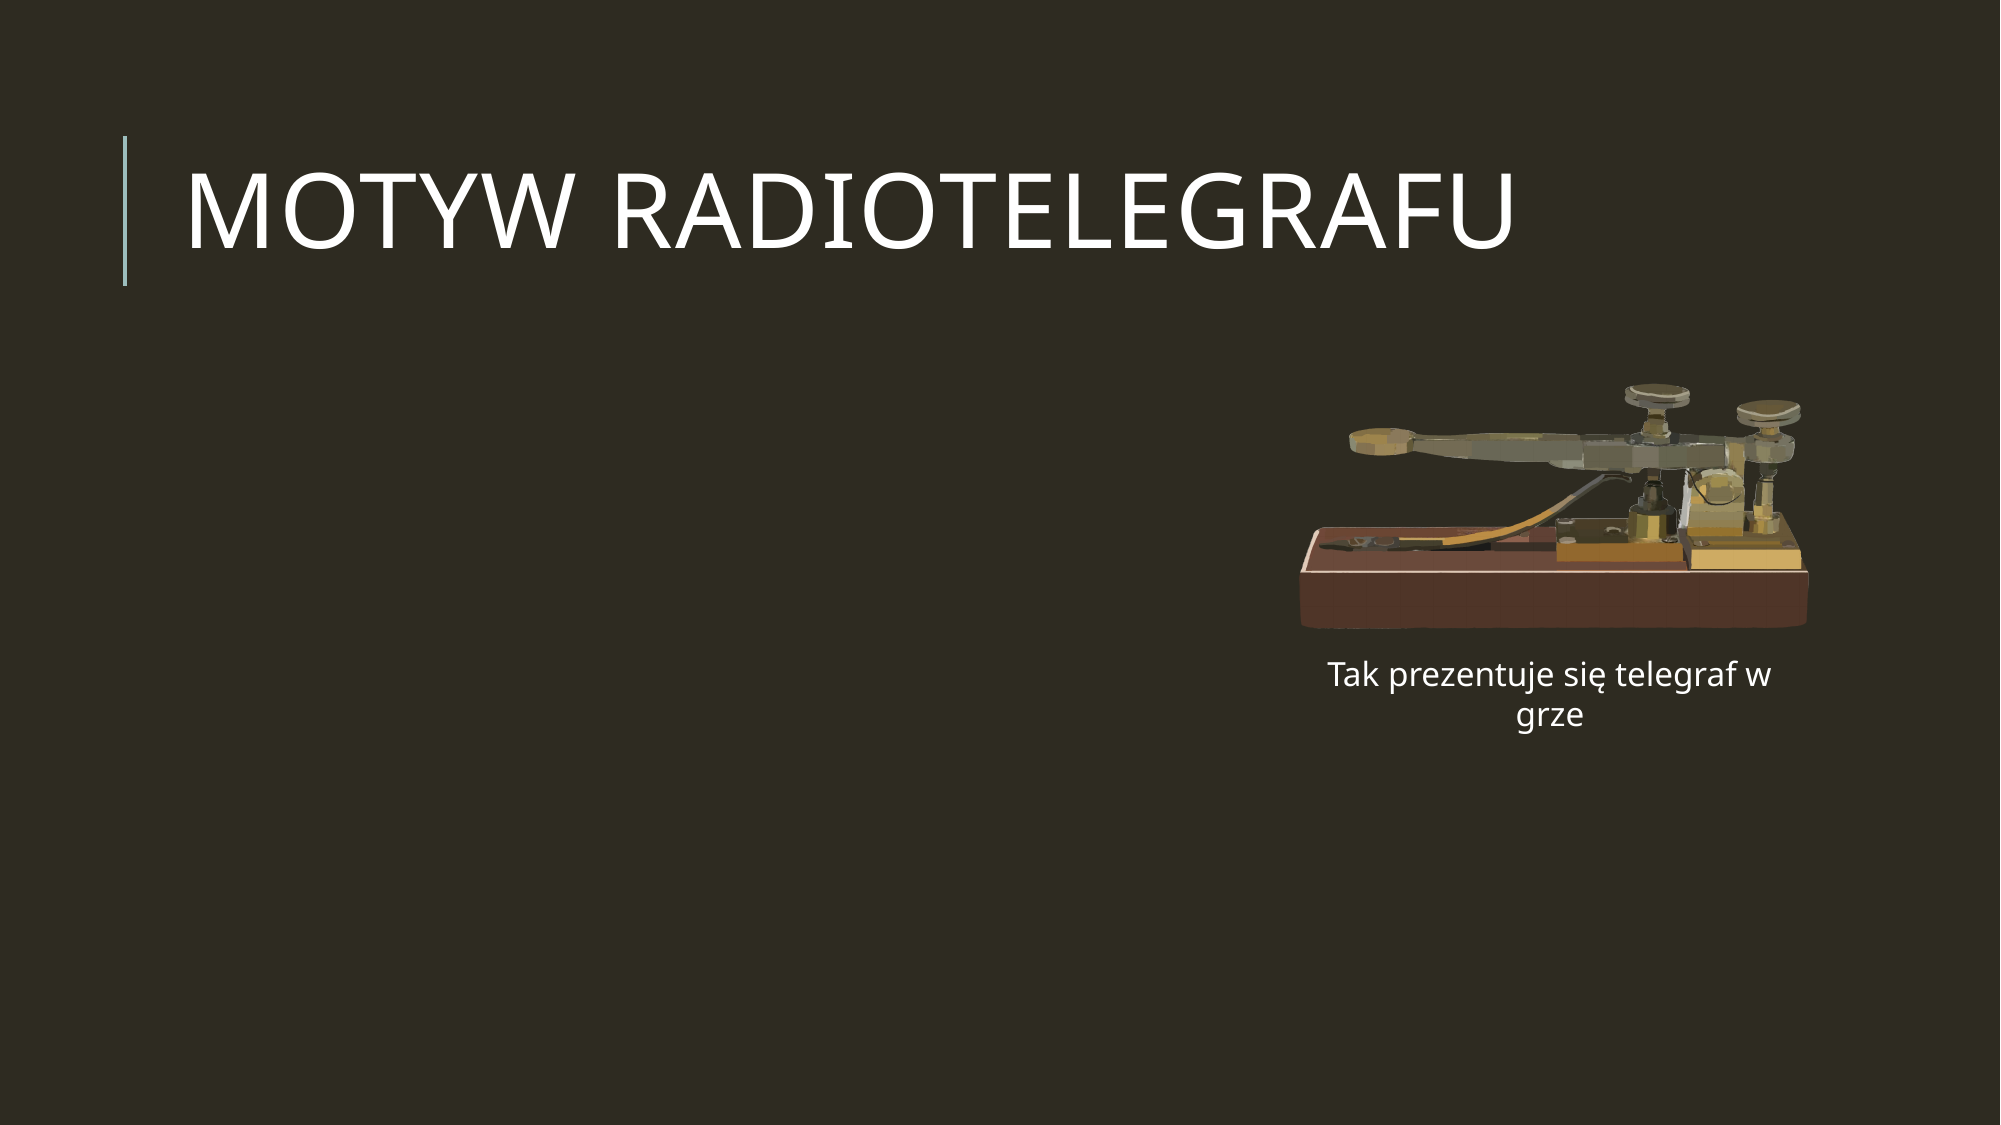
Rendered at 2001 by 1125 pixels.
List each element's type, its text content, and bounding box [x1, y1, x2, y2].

text_box Tak prezentuje się telegraf w grze [1304, 651, 1795, 741]
title motyw radiotelegrafu [168, 96, 1763, 342]
picture [1266, 356, 1833, 643]
